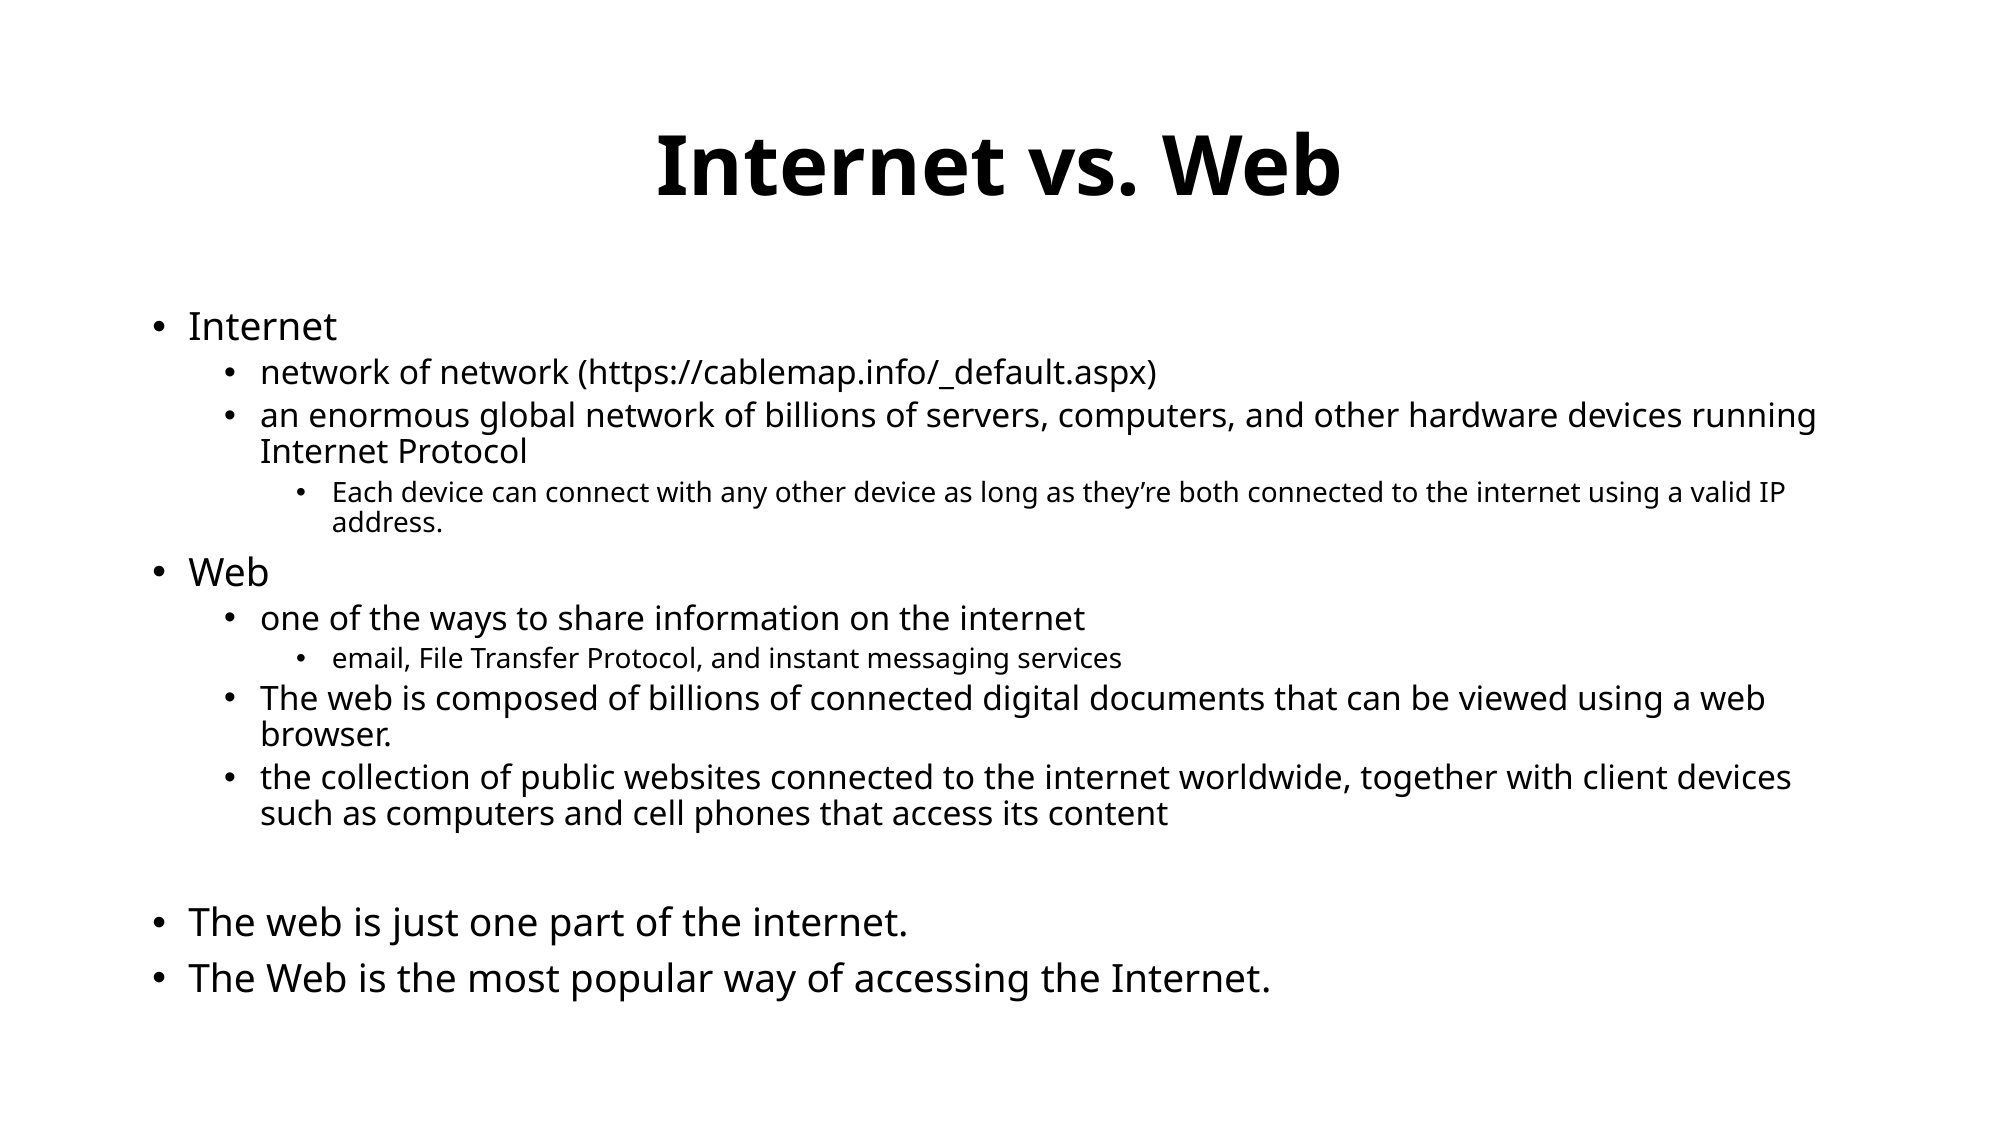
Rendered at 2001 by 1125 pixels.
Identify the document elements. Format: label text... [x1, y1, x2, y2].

title Internet vs. Web [137, 59, 1863, 278]
list Internet network of network (https://cablemap.info/_default.aspx) an enormous global network of billions of servers, computers, and other hardware devices running Internet Protocol Each device can connect with any other device as long as they’re both connected to the internet using a valid IP address. Web one of the ways to share information on the internet email, File Transfer Protocol, and instant messaging services The web is composed of billions of connected digital documents that can be viewed using a web browser. the collection of public websites connected to the internet worldwide, together with client devices such as computers and cell phones that access its content The web is just one part of the internet. The Web is the most popular way of accessing the Internet. [137, 299, 1863, 1014]
